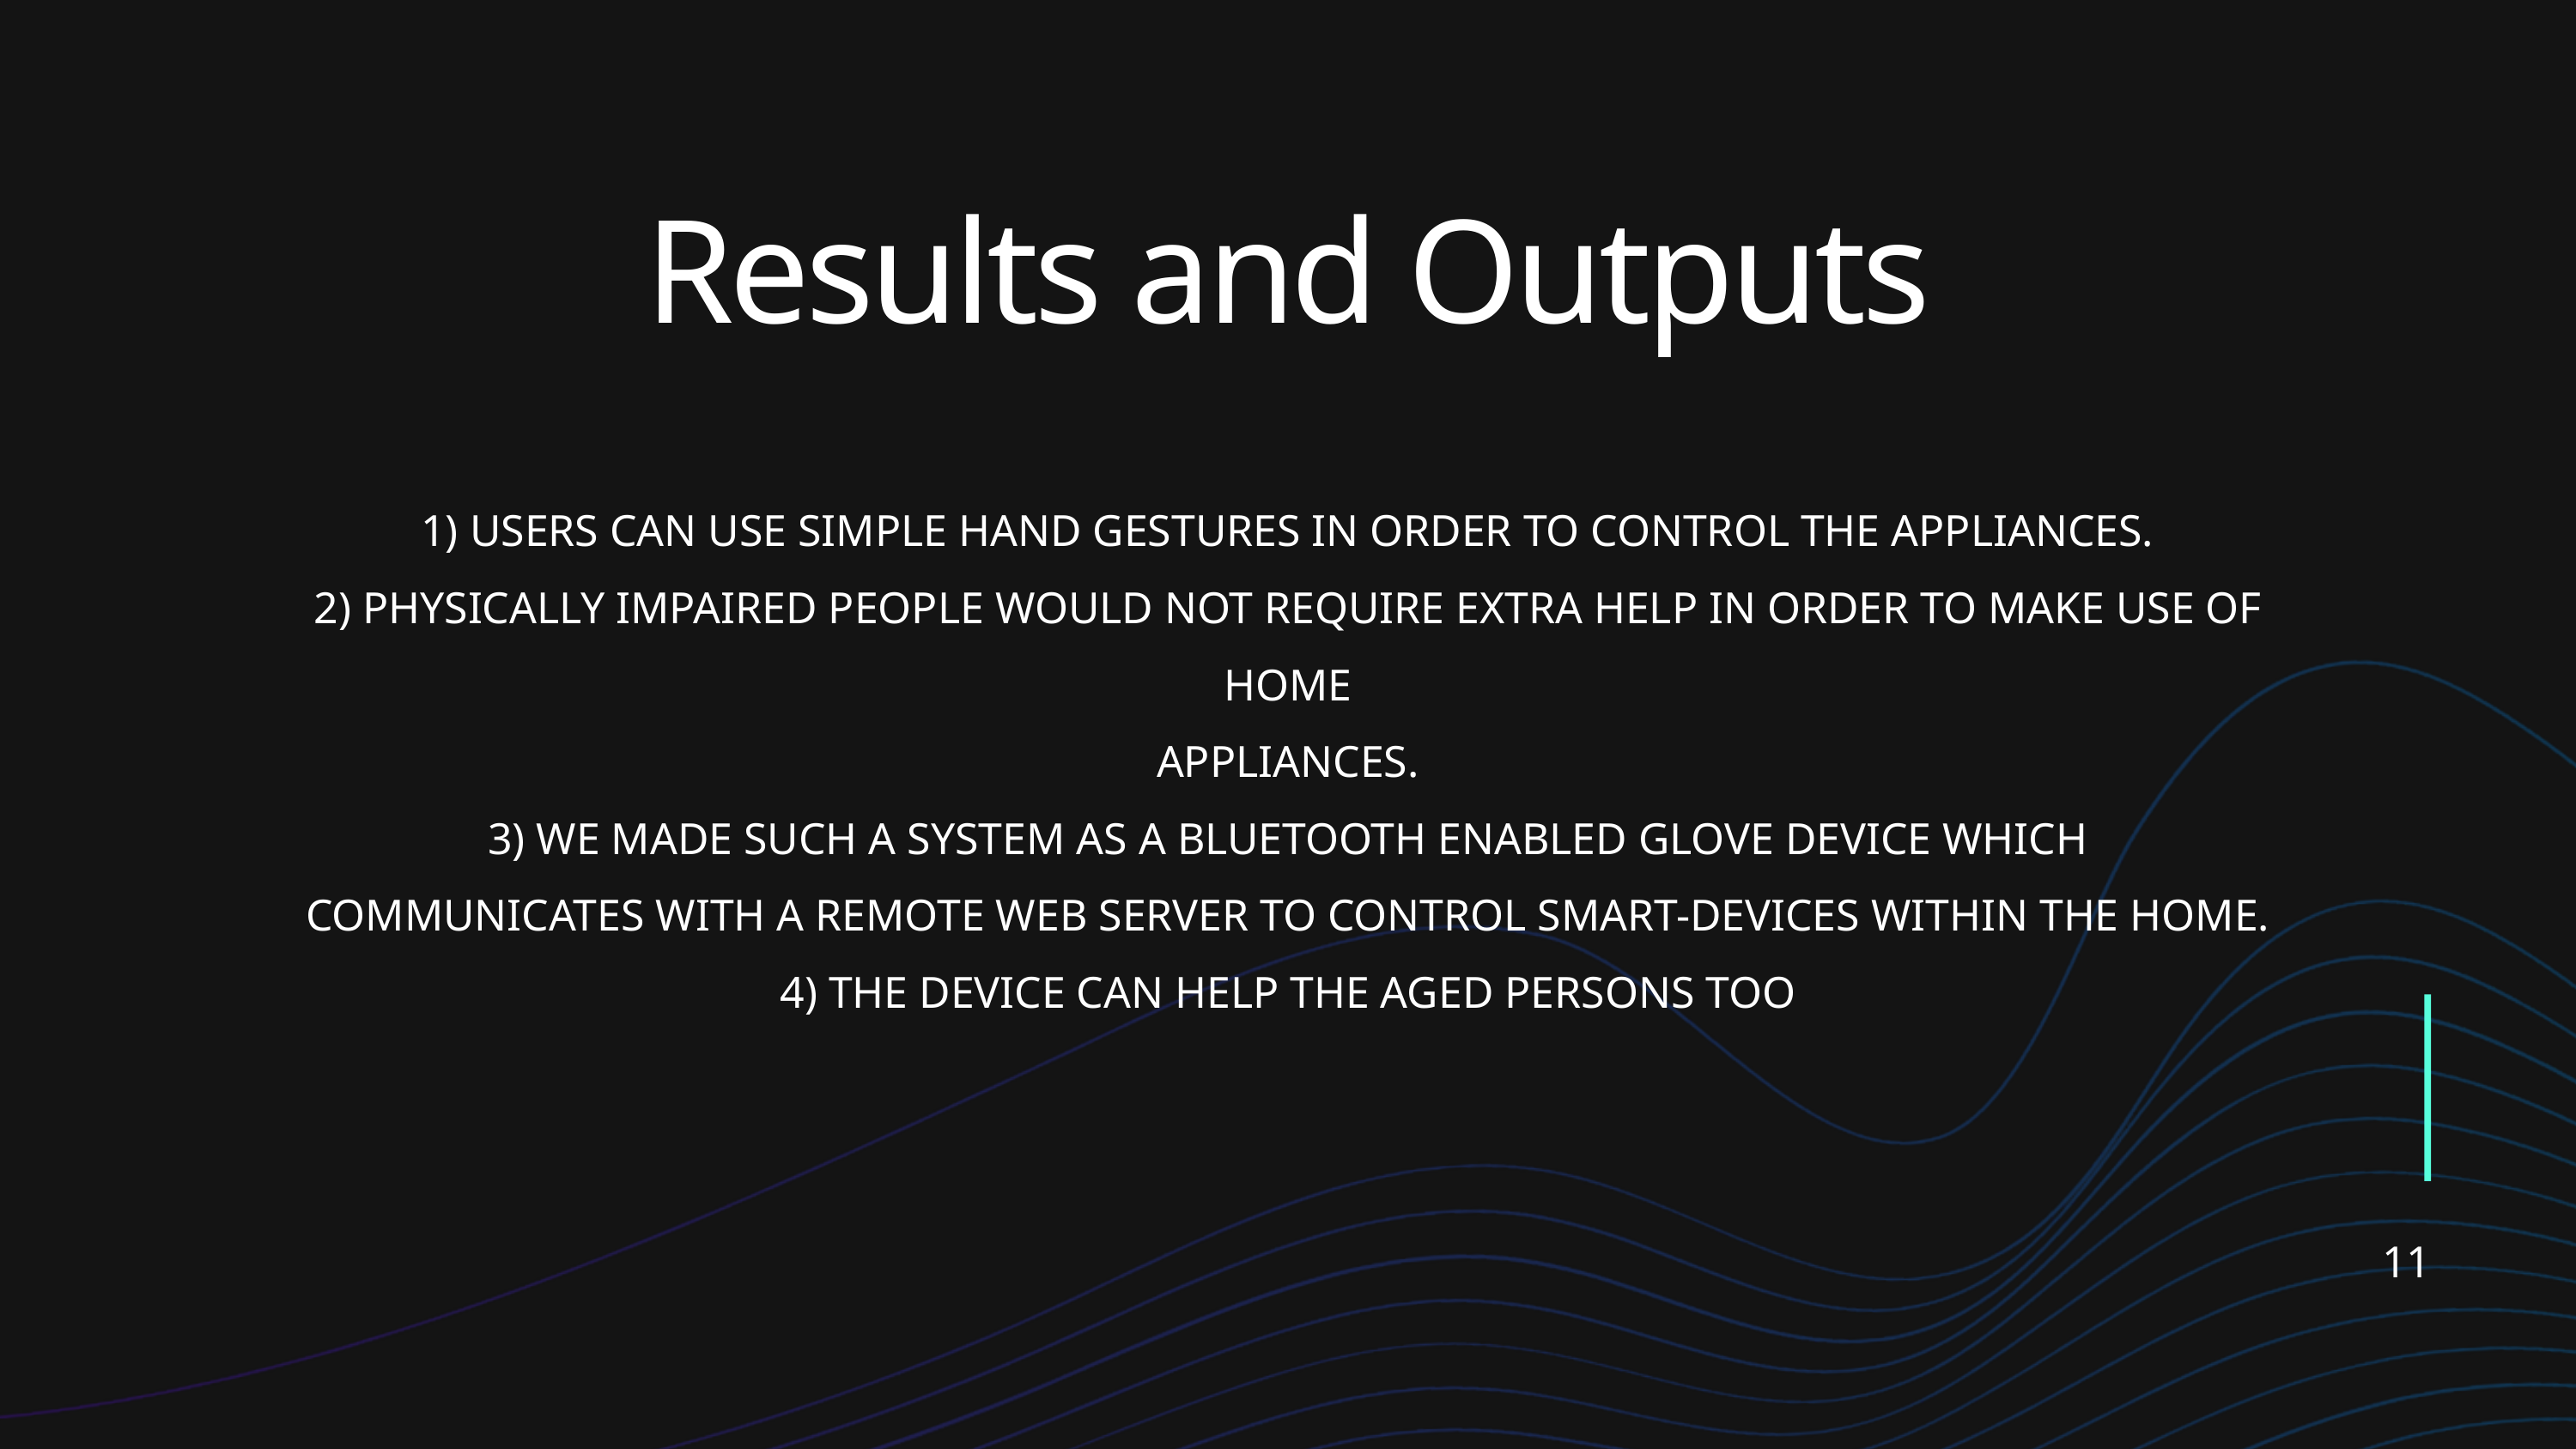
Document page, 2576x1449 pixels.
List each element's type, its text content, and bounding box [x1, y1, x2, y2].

text_box 1) USERS CAN USE SIMPLE HAND GESTURES IN ORDER TO CONTROL THE APPLIANCES. 2) PHYSICALLY IMPAIRED PEOPLE WOULD NOT REQUIRE EXTRA HELP IN ORDER TO MAKE USE OF HOME APPLIANCES. 3) WE MADE SUCH A SYSTEM AS A BLUETOOTH ENABLED GLOVE DEVICE WHICH COMMUNICATES WITH A REMOTE WEB SERVER TO CONTROL SMART-DEVICES WITHIN THE HOME. 4) THE DEVICE CAN HELP THE AGED PERSONS TOO [246, 478, 2330, 730]
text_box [2159, 994, 2432, 1288]
picture [0, 732, 2576, 1449]
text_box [644, 185, 1932, 498]
